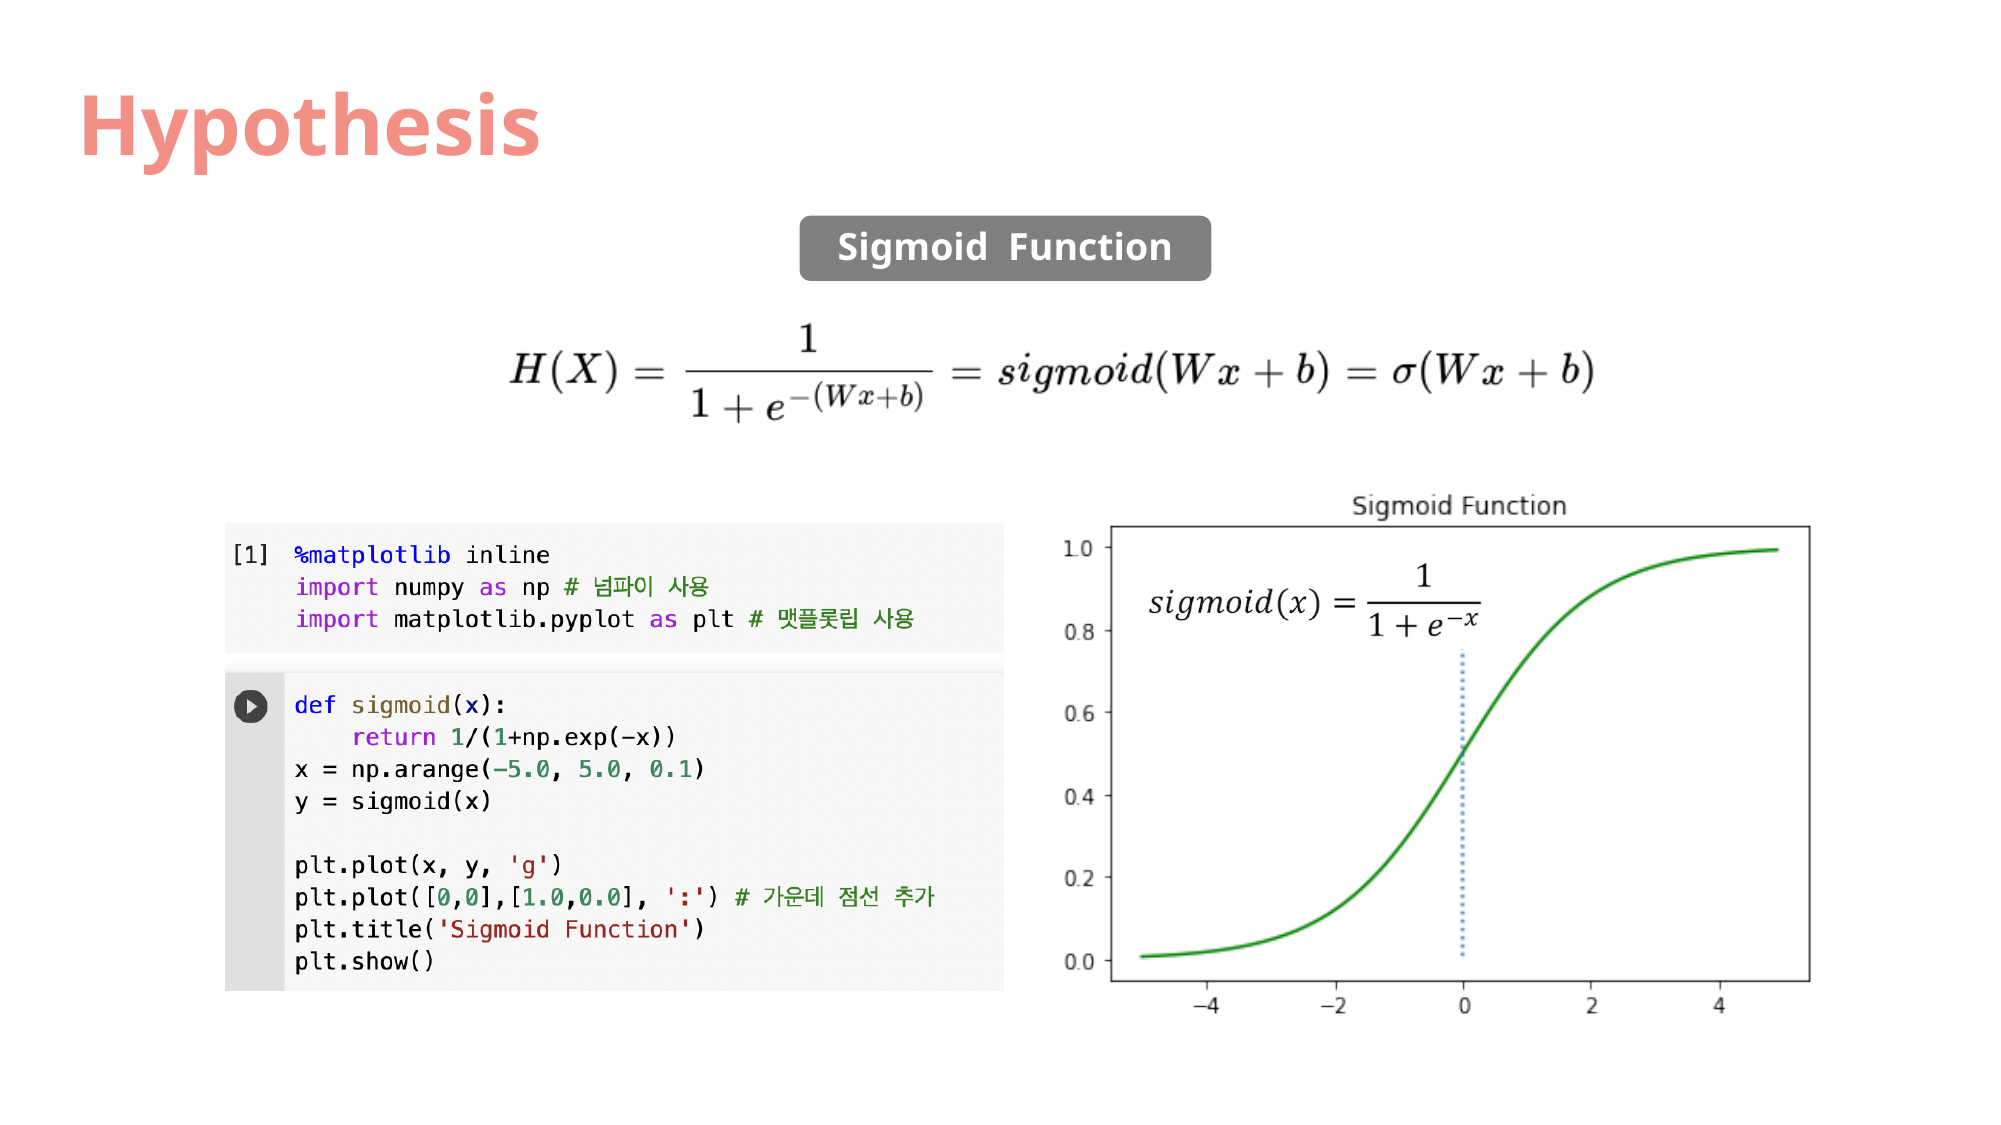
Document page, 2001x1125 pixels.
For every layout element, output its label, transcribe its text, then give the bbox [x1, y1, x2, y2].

picture [494, 303, 1624, 458]
text_box Sigmoid Function [822, 215, 1189, 276]
picture [224, 519, 1004, 991]
picture [1048, 480, 1824, 1031]
text_box [798, 214, 1213, 282]
text_box Hypothesis [63, 75, 728, 251]
